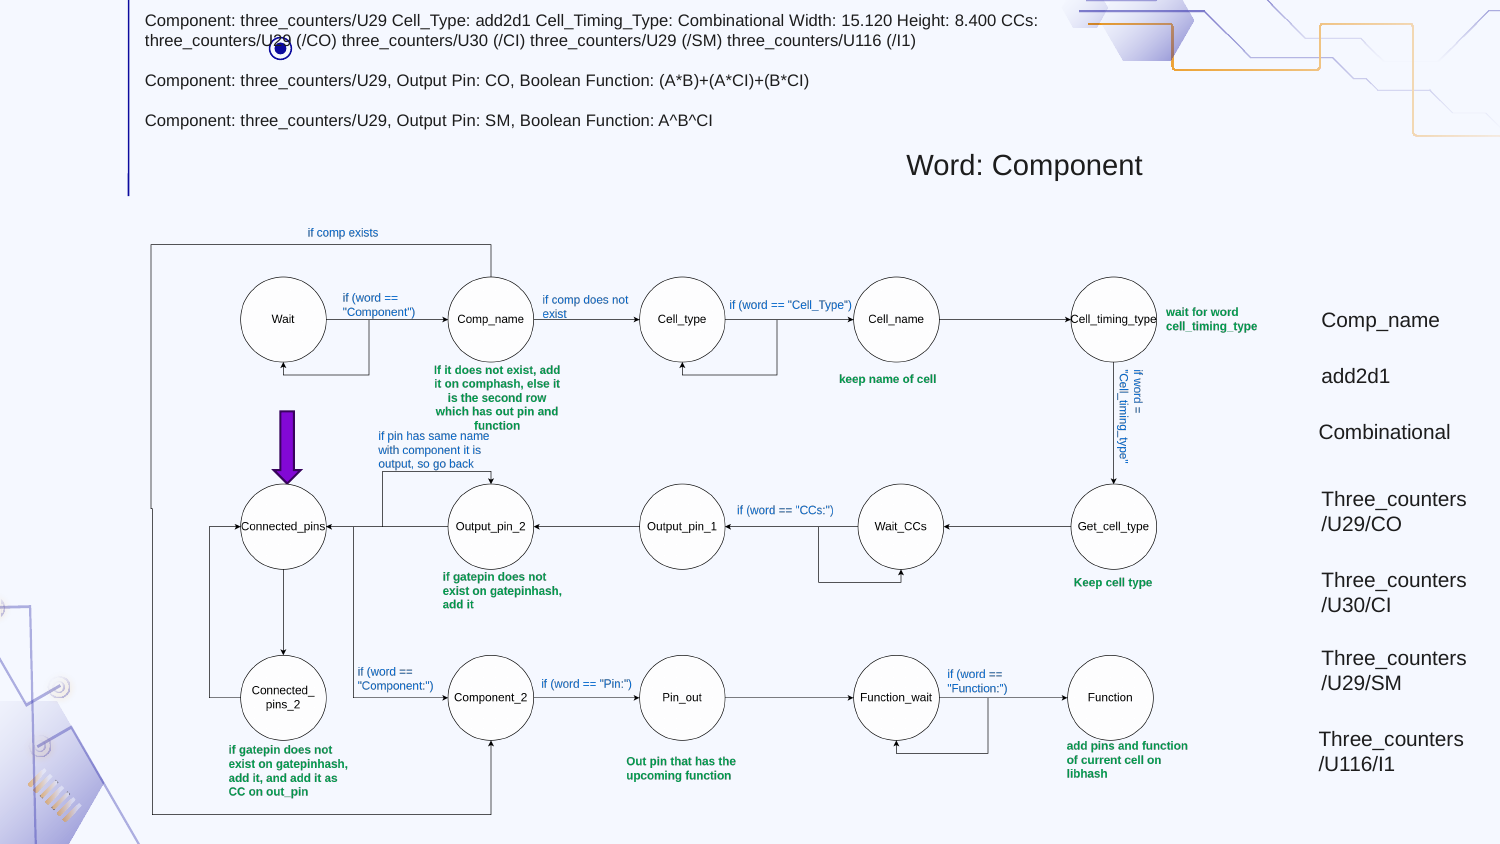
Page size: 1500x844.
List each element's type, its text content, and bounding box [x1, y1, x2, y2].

text_box Three_counters/U29/SM [1306, 636, 1485, 702]
text_box Three_counters/U30/CI [1306, 558, 1485, 624]
text_box Word: Component [891, 139, 1291, 189]
picture [146, 219, 1291, 820]
text_box Combinational [1303, 411, 1472, 452]
text_box Three_counters/U29/CO [1306, 477, 1485, 543]
text_box Three_counters/U116/I1 [1303, 717, 1482, 783]
text_box Component: three_counters/U29 Cell_Type: add2d1 Cell_Timing_Type: Combinational Width: 15.120 Height: 8.400 CCs: three_counters/U29 (/CO) three_counters/U30 (/CI) three_counters/U29 (/SM) three_counters/U116 (/I1) Component: three_counters/U29, Output Pin: CO, Boolean Function: (A*B)+(A*CI)+(B*CI) Component: three_counters/U29, Output Pin: SM, Boolean Function: A^B^CI [129, 2, 1193, 138]
text_box add2d1 [1306, 355, 1469, 396]
text_box Comp_name [1306, 299, 1469, 340]
